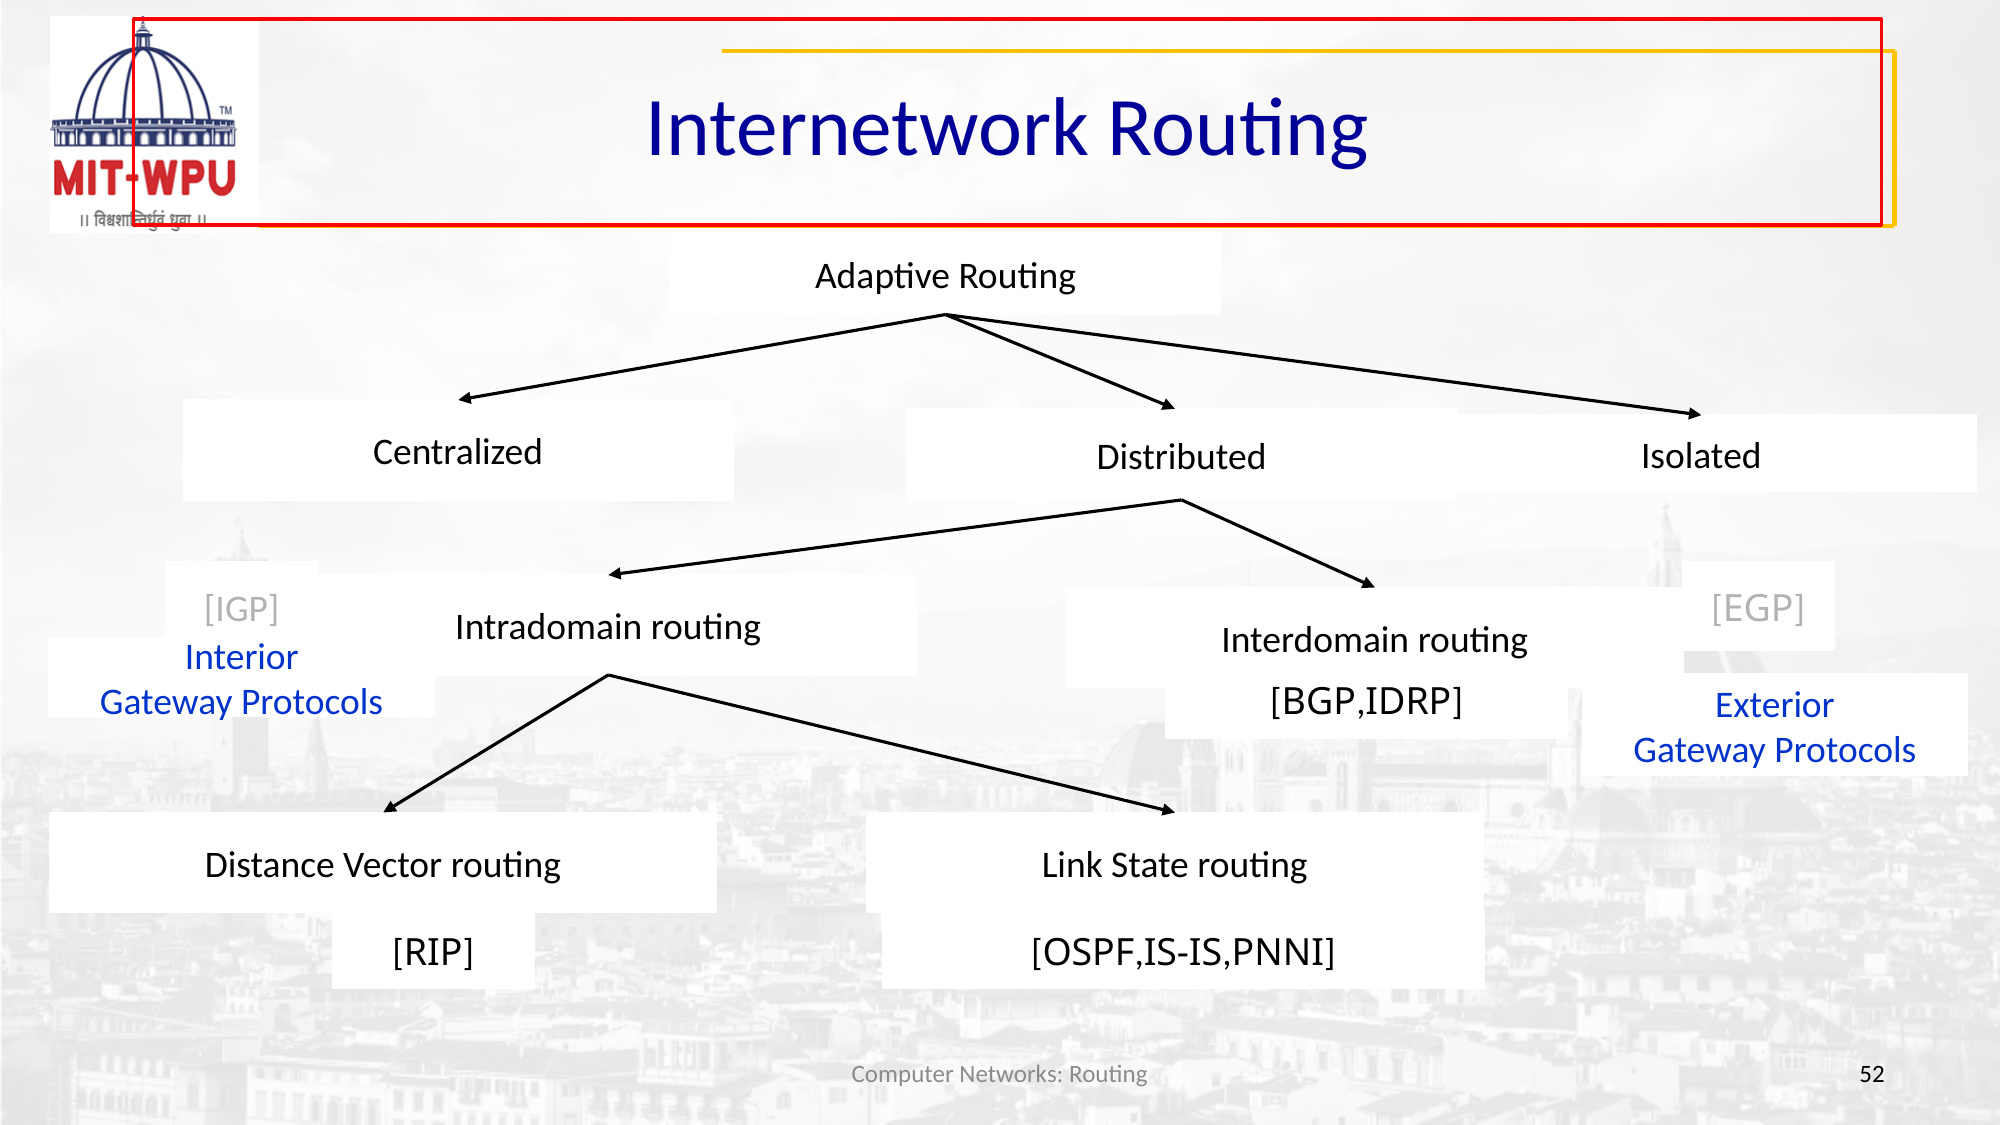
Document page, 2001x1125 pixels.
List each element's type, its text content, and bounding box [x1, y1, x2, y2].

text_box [1181, 499, 1376, 588]
text_box Interdomain routing [1066, 587, 1684, 688]
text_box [945, 314, 1702, 416]
text_box [OSPF,IS-IS,PNNI] [883, 912, 1484, 988]
text_box Interior Gateway Protocols [50, 640, 434, 715]
picture [50, 16, 259, 233]
title Internetwork Routing [133, 19, 1882, 225]
text_box [BGP,IDRP] [1166, 662, 1567, 738]
text_box [IGP] [166, 562, 317, 640]
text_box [458, 314, 941, 401]
text_box Adaptive Routing [670, 231, 1221, 312]
text_box Exterior Gateway Protocols [1583, 675, 1967, 775]
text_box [383, 674, 606, 813]
text_box Intradomain routing [317, 575, 917, 673]
slide_number 52 [1433, 1042, 1900, 1103]
footer Computer Networks: Routing [683, 1042, 1317, 1103]
text_box Centralized [183, 399, 734, 500]
text_box [EGP] [1683, 562, 1834, 650]
text_box Link State routing [866, 812, 1484, 913]
text_box [RIP] [333, 912, 534, 988]
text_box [608, 499, 1182, 576]
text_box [608, 674, 1176, 813]
text_box Distributed [906, 408, 1457, 500]
text_box Isolated [1426, 415, 1977, 492]
text_box Distance Vector routing [50, 812, 717, 913]
